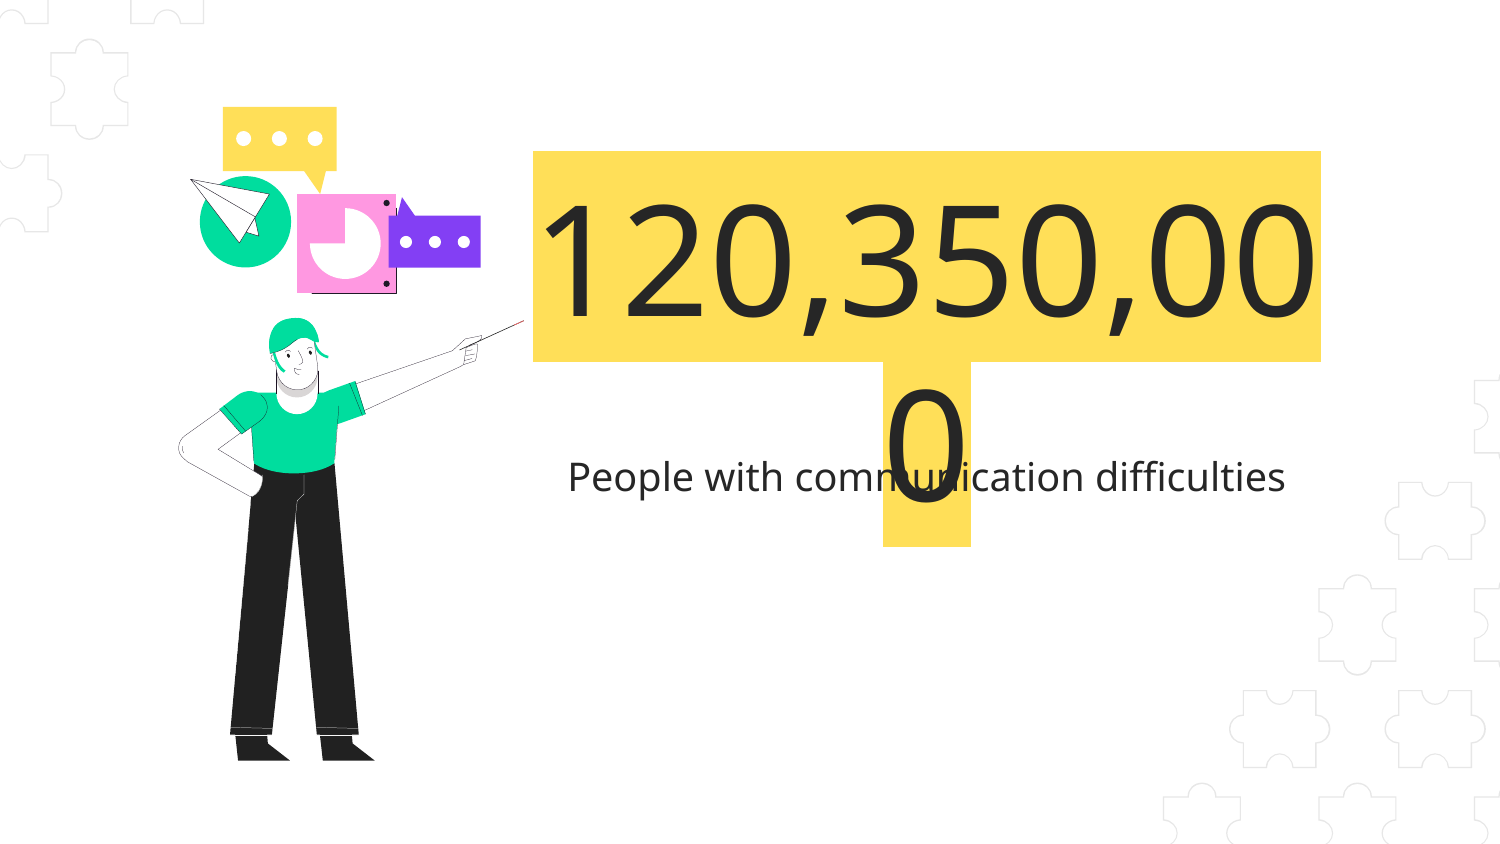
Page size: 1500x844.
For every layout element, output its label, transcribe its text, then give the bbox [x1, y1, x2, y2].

subtitle People with communication difficulties [528, 437, 1366, 519]
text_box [190, 106, 481, 294]
title 120,350,000 [488, 233, 1367, 461]
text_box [178, 317, 524, 761]
